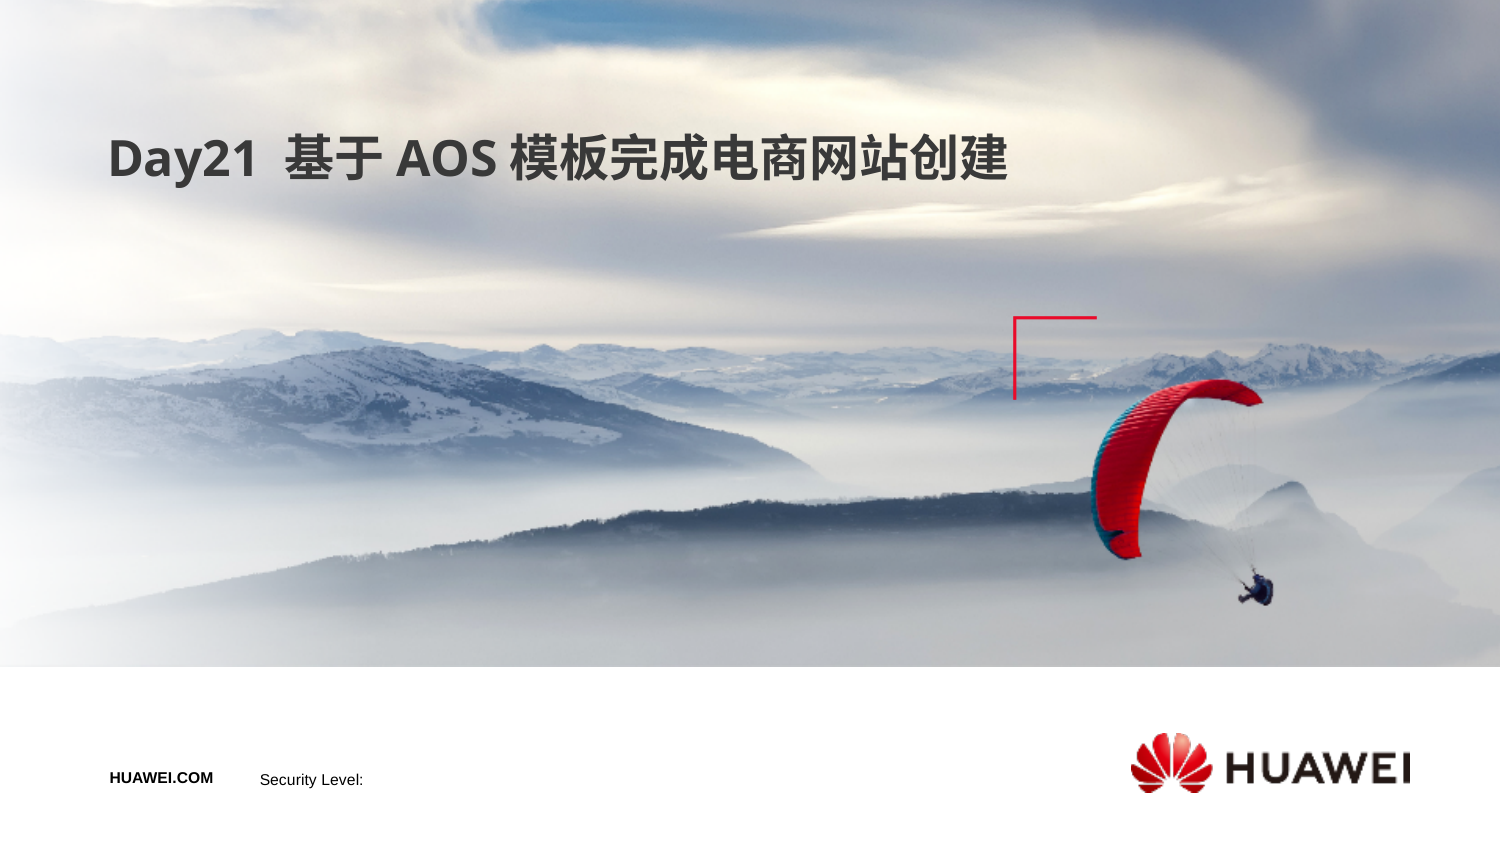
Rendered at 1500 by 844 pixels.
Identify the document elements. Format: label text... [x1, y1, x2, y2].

text_box Day21 基于AOS模板完成电商网站创建 [92, 118, 1025, 194]
list Security Level: [245, 764, 469, 795]
picture [0, 0, 1500, 667]
picture [1131, 733, 1410, 793]
